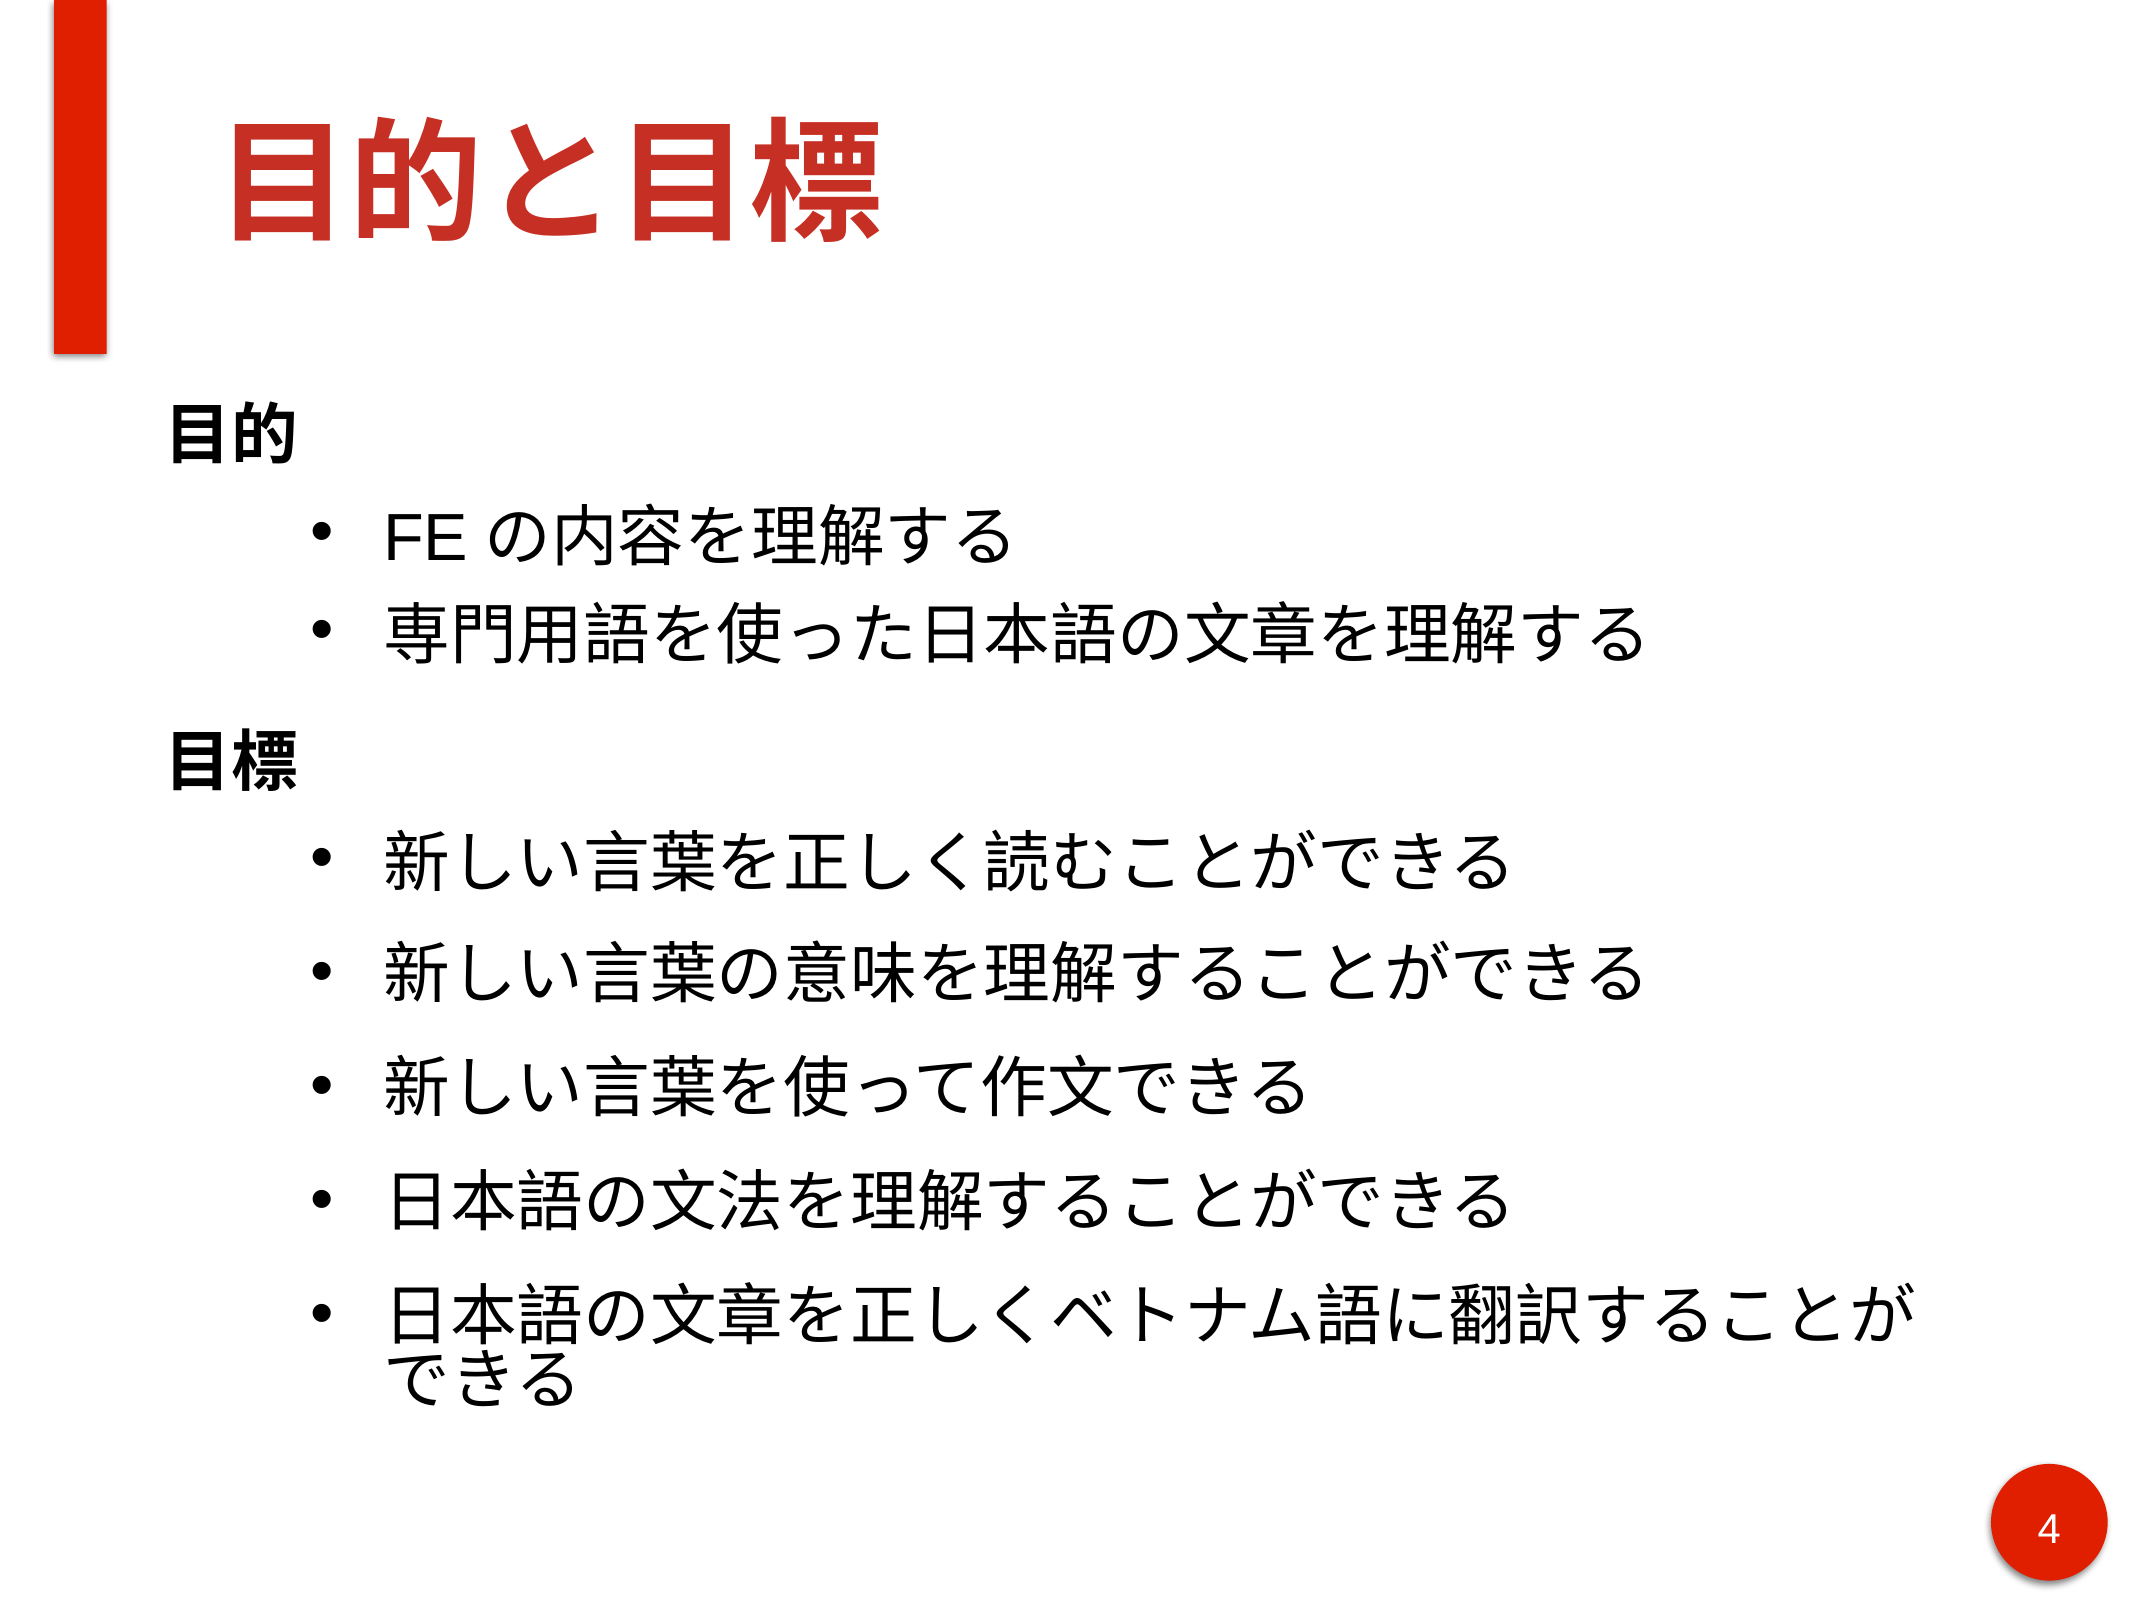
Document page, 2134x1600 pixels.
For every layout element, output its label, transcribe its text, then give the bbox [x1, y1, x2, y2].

title 目的と目標 [208, 11, 1927, 343]
list 目的 FEの内容を理解する 専門用語を使った日本語の文章を理解する 目標 新しい言葉を正しく読むことができる 新しい言葉の意味を理解することができる 新しい言葉を使って作文できる 日本語の文法を理解することができる 日本語の文章を正しくベトナム語に翻訳することができる [156, 376, 1978, 1455]
slide_number 4 [2026, 1493, 2073, 1552]
